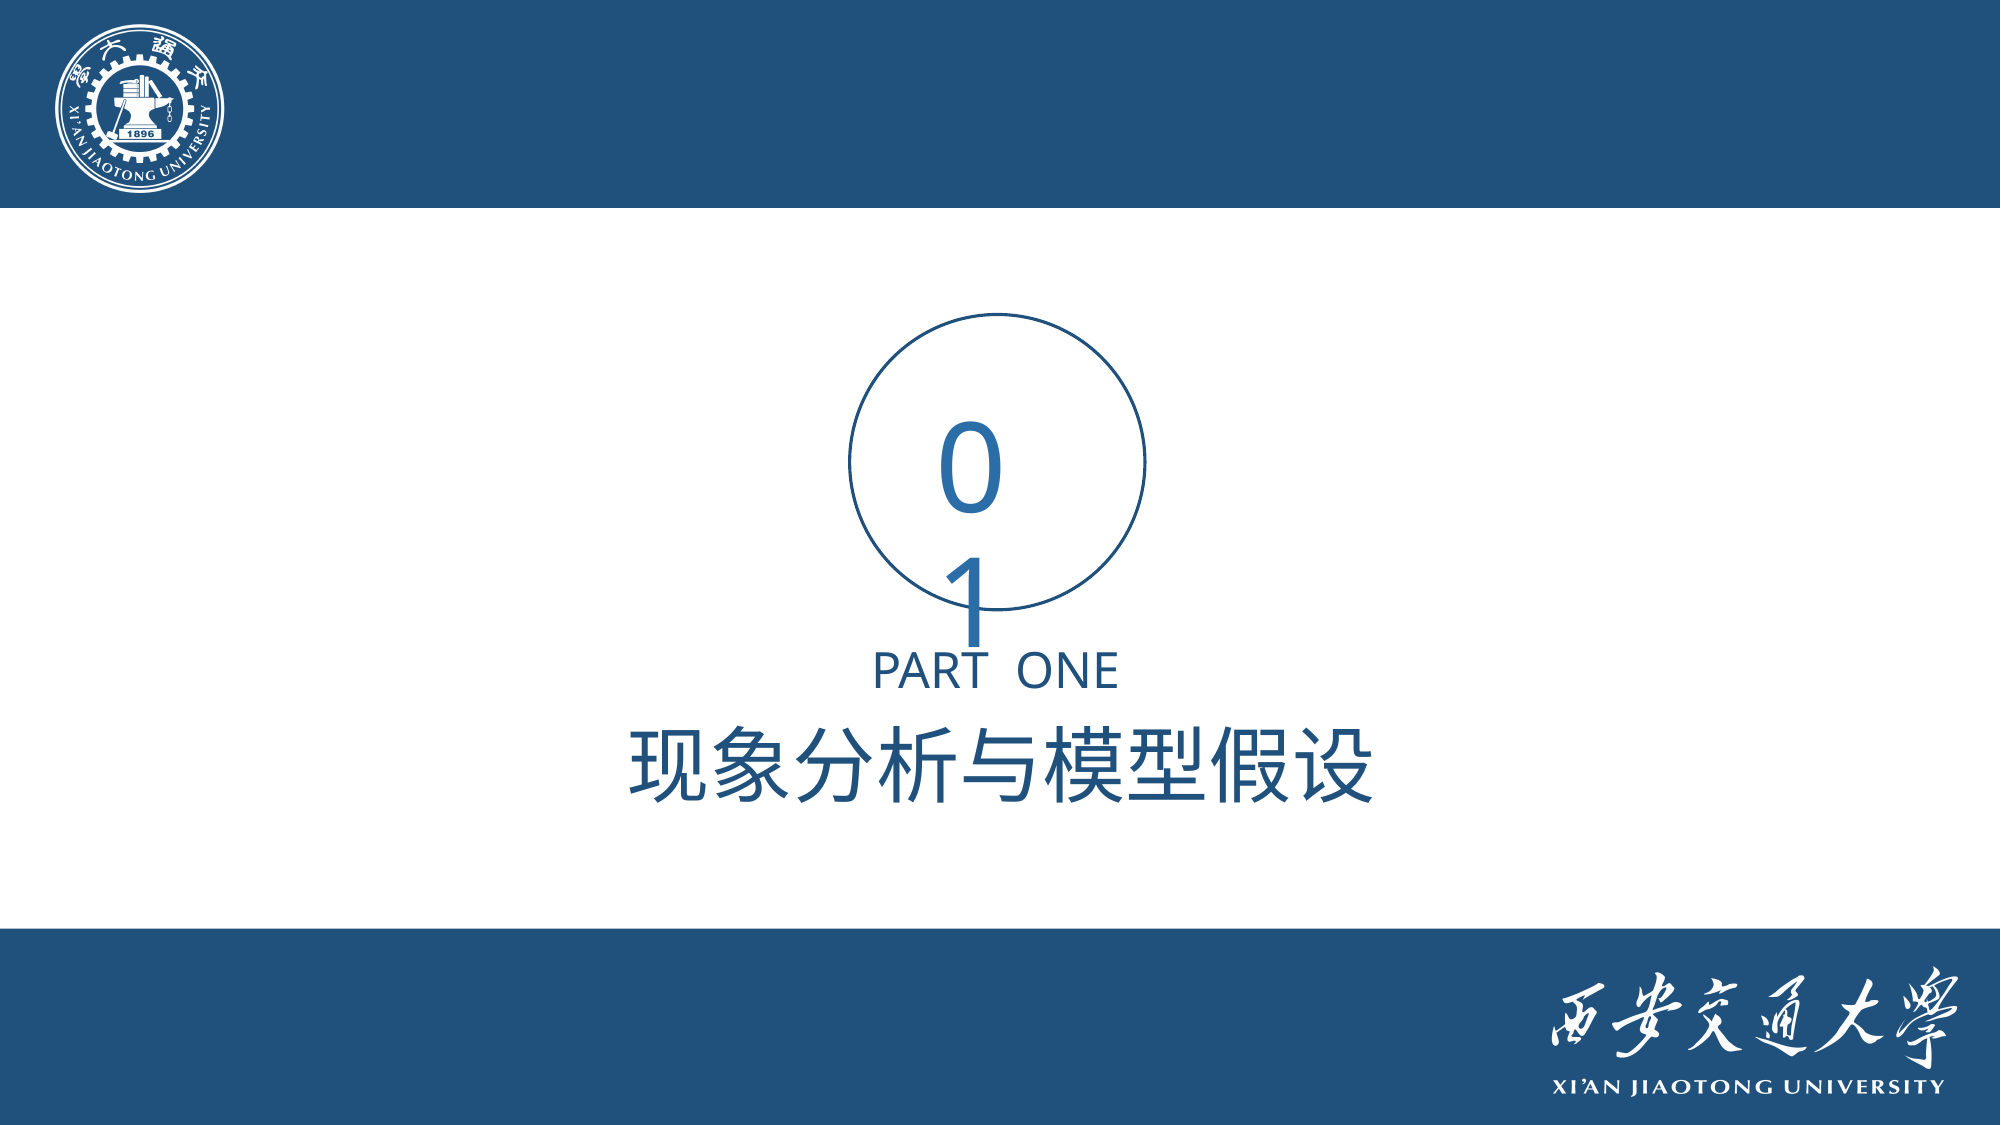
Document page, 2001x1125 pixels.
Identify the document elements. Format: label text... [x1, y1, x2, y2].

picture [1543, 952, 1958, 1110]
list 现象分析与模型假设 [574, 717, 1428, 799]
picture [55, 24, 228, 193]
list PART ONE [840, 638, 1151, 717]
list 01 [920, 397, 1092, 563]
